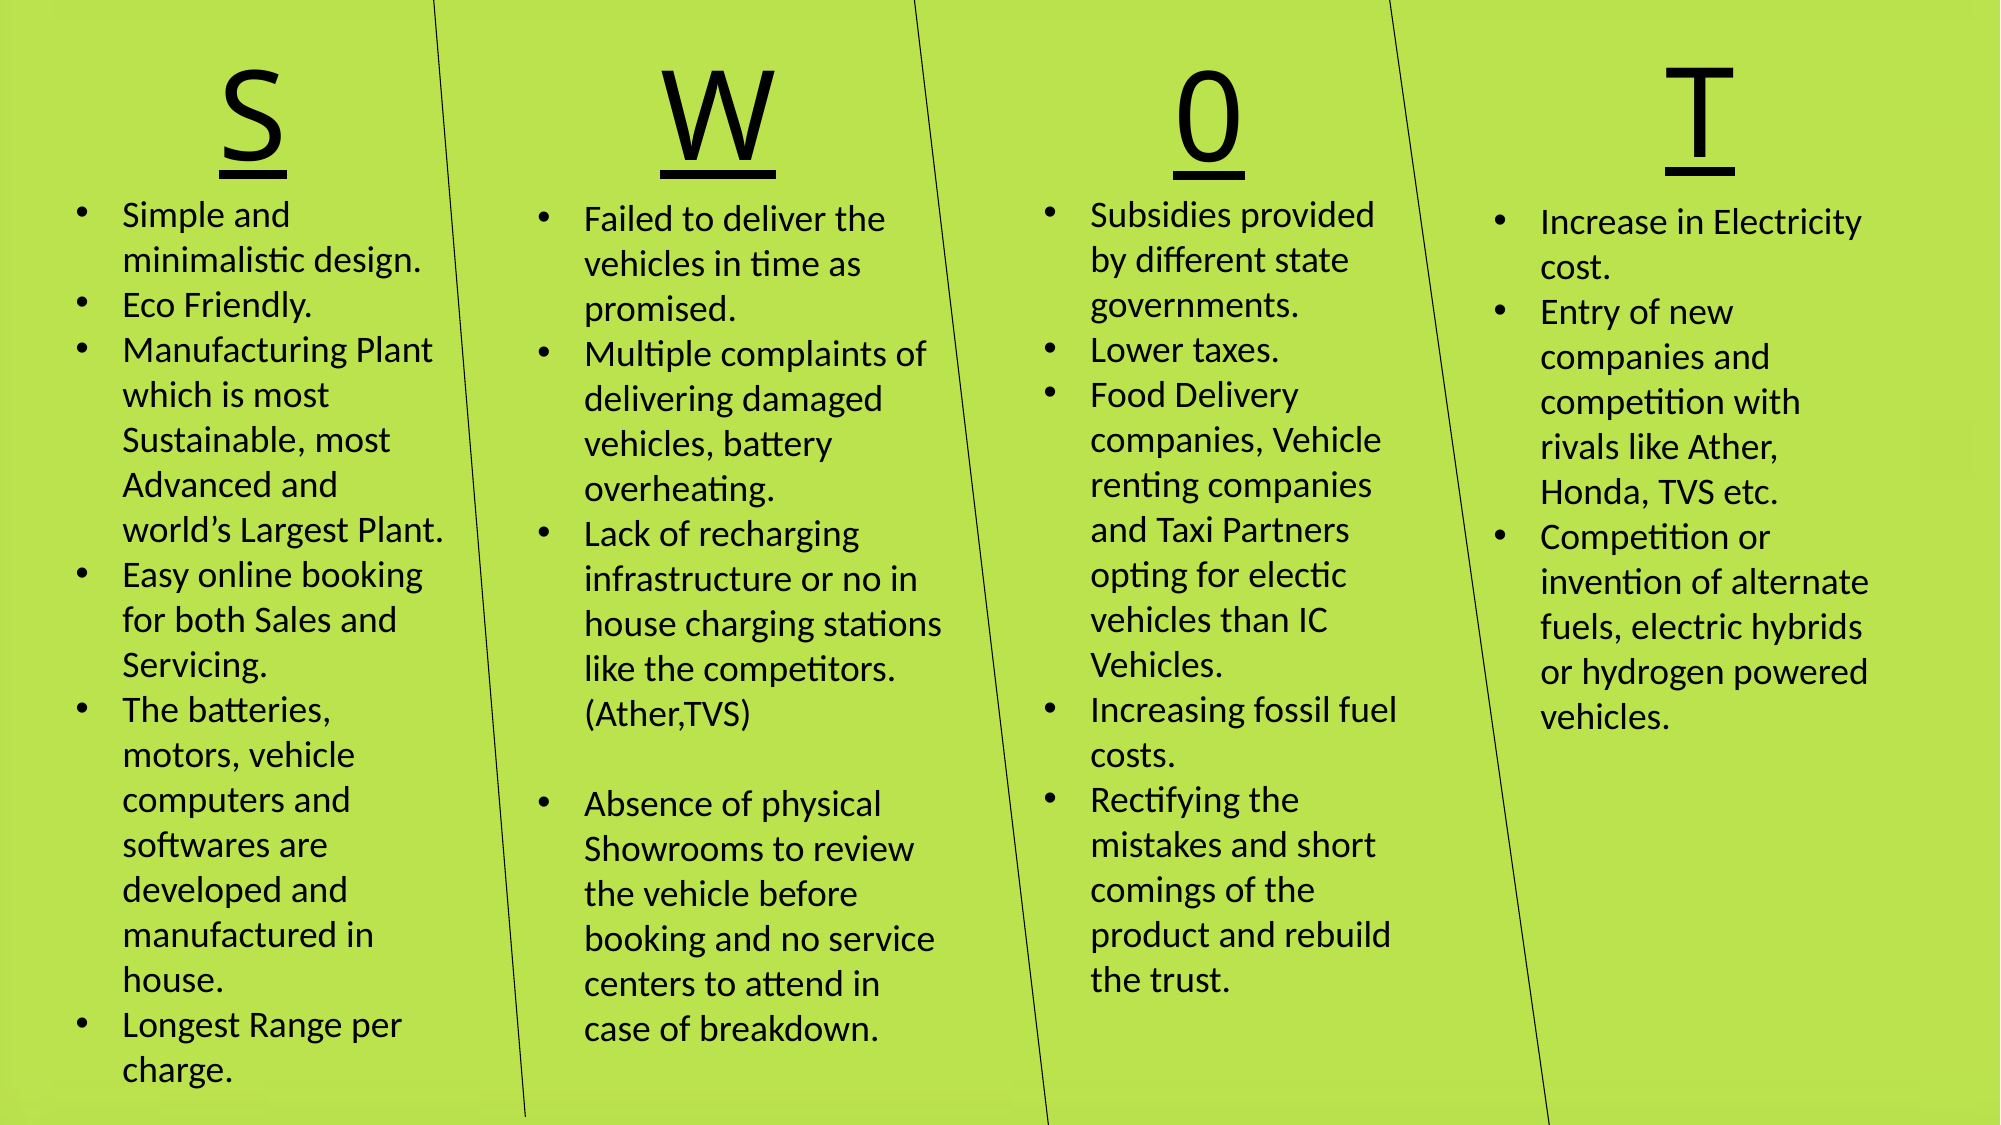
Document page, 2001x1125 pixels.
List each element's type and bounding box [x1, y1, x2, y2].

picture [0, 0, 913, 1125]
text_box [1389, 0, 1550, 1125]
text_box [913, 0, 1049, 1125]
picture [1049, 0, 1389, 1125]
picture [1550, 0, 2000, 1125]
text_box [433, 0, 526, 1117]
